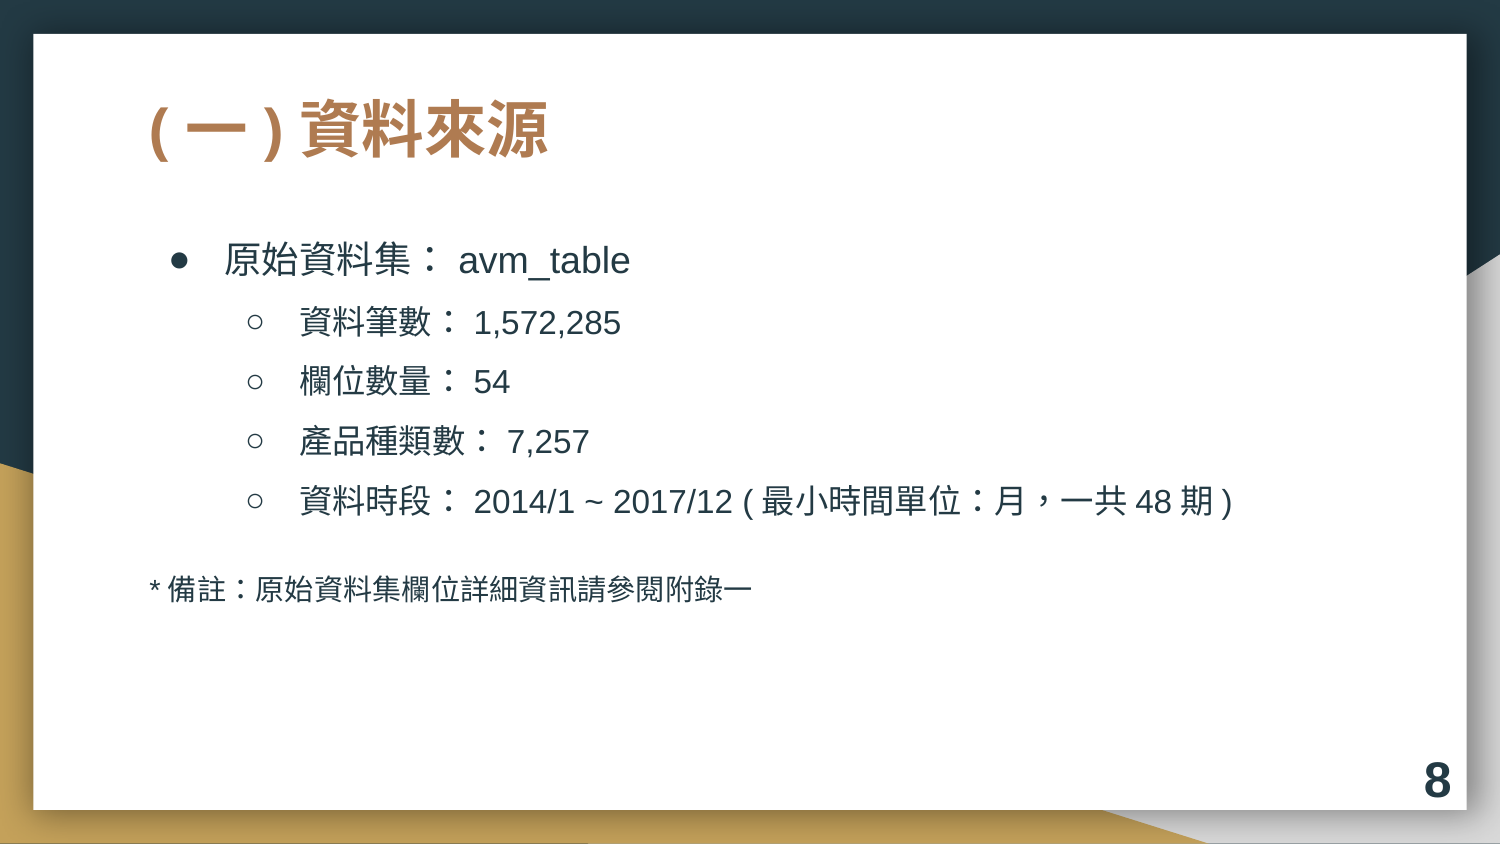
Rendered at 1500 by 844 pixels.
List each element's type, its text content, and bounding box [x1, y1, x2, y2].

list 原始資料集：avm_table 資料筆數：1,572,285 欄位數量：54 產品種類數：7,257 資料時段：2014/1 ~ 2017/12 (最小時間單位：月，一共48期) *備註：原始資料集欄位詳細資訊請參閱附錄一 [134, 198, 1366, 746]
title (一)資料來源 [134, 74, 1366, 198]
slide_number 8 [1343, 745, 1467, 810]
